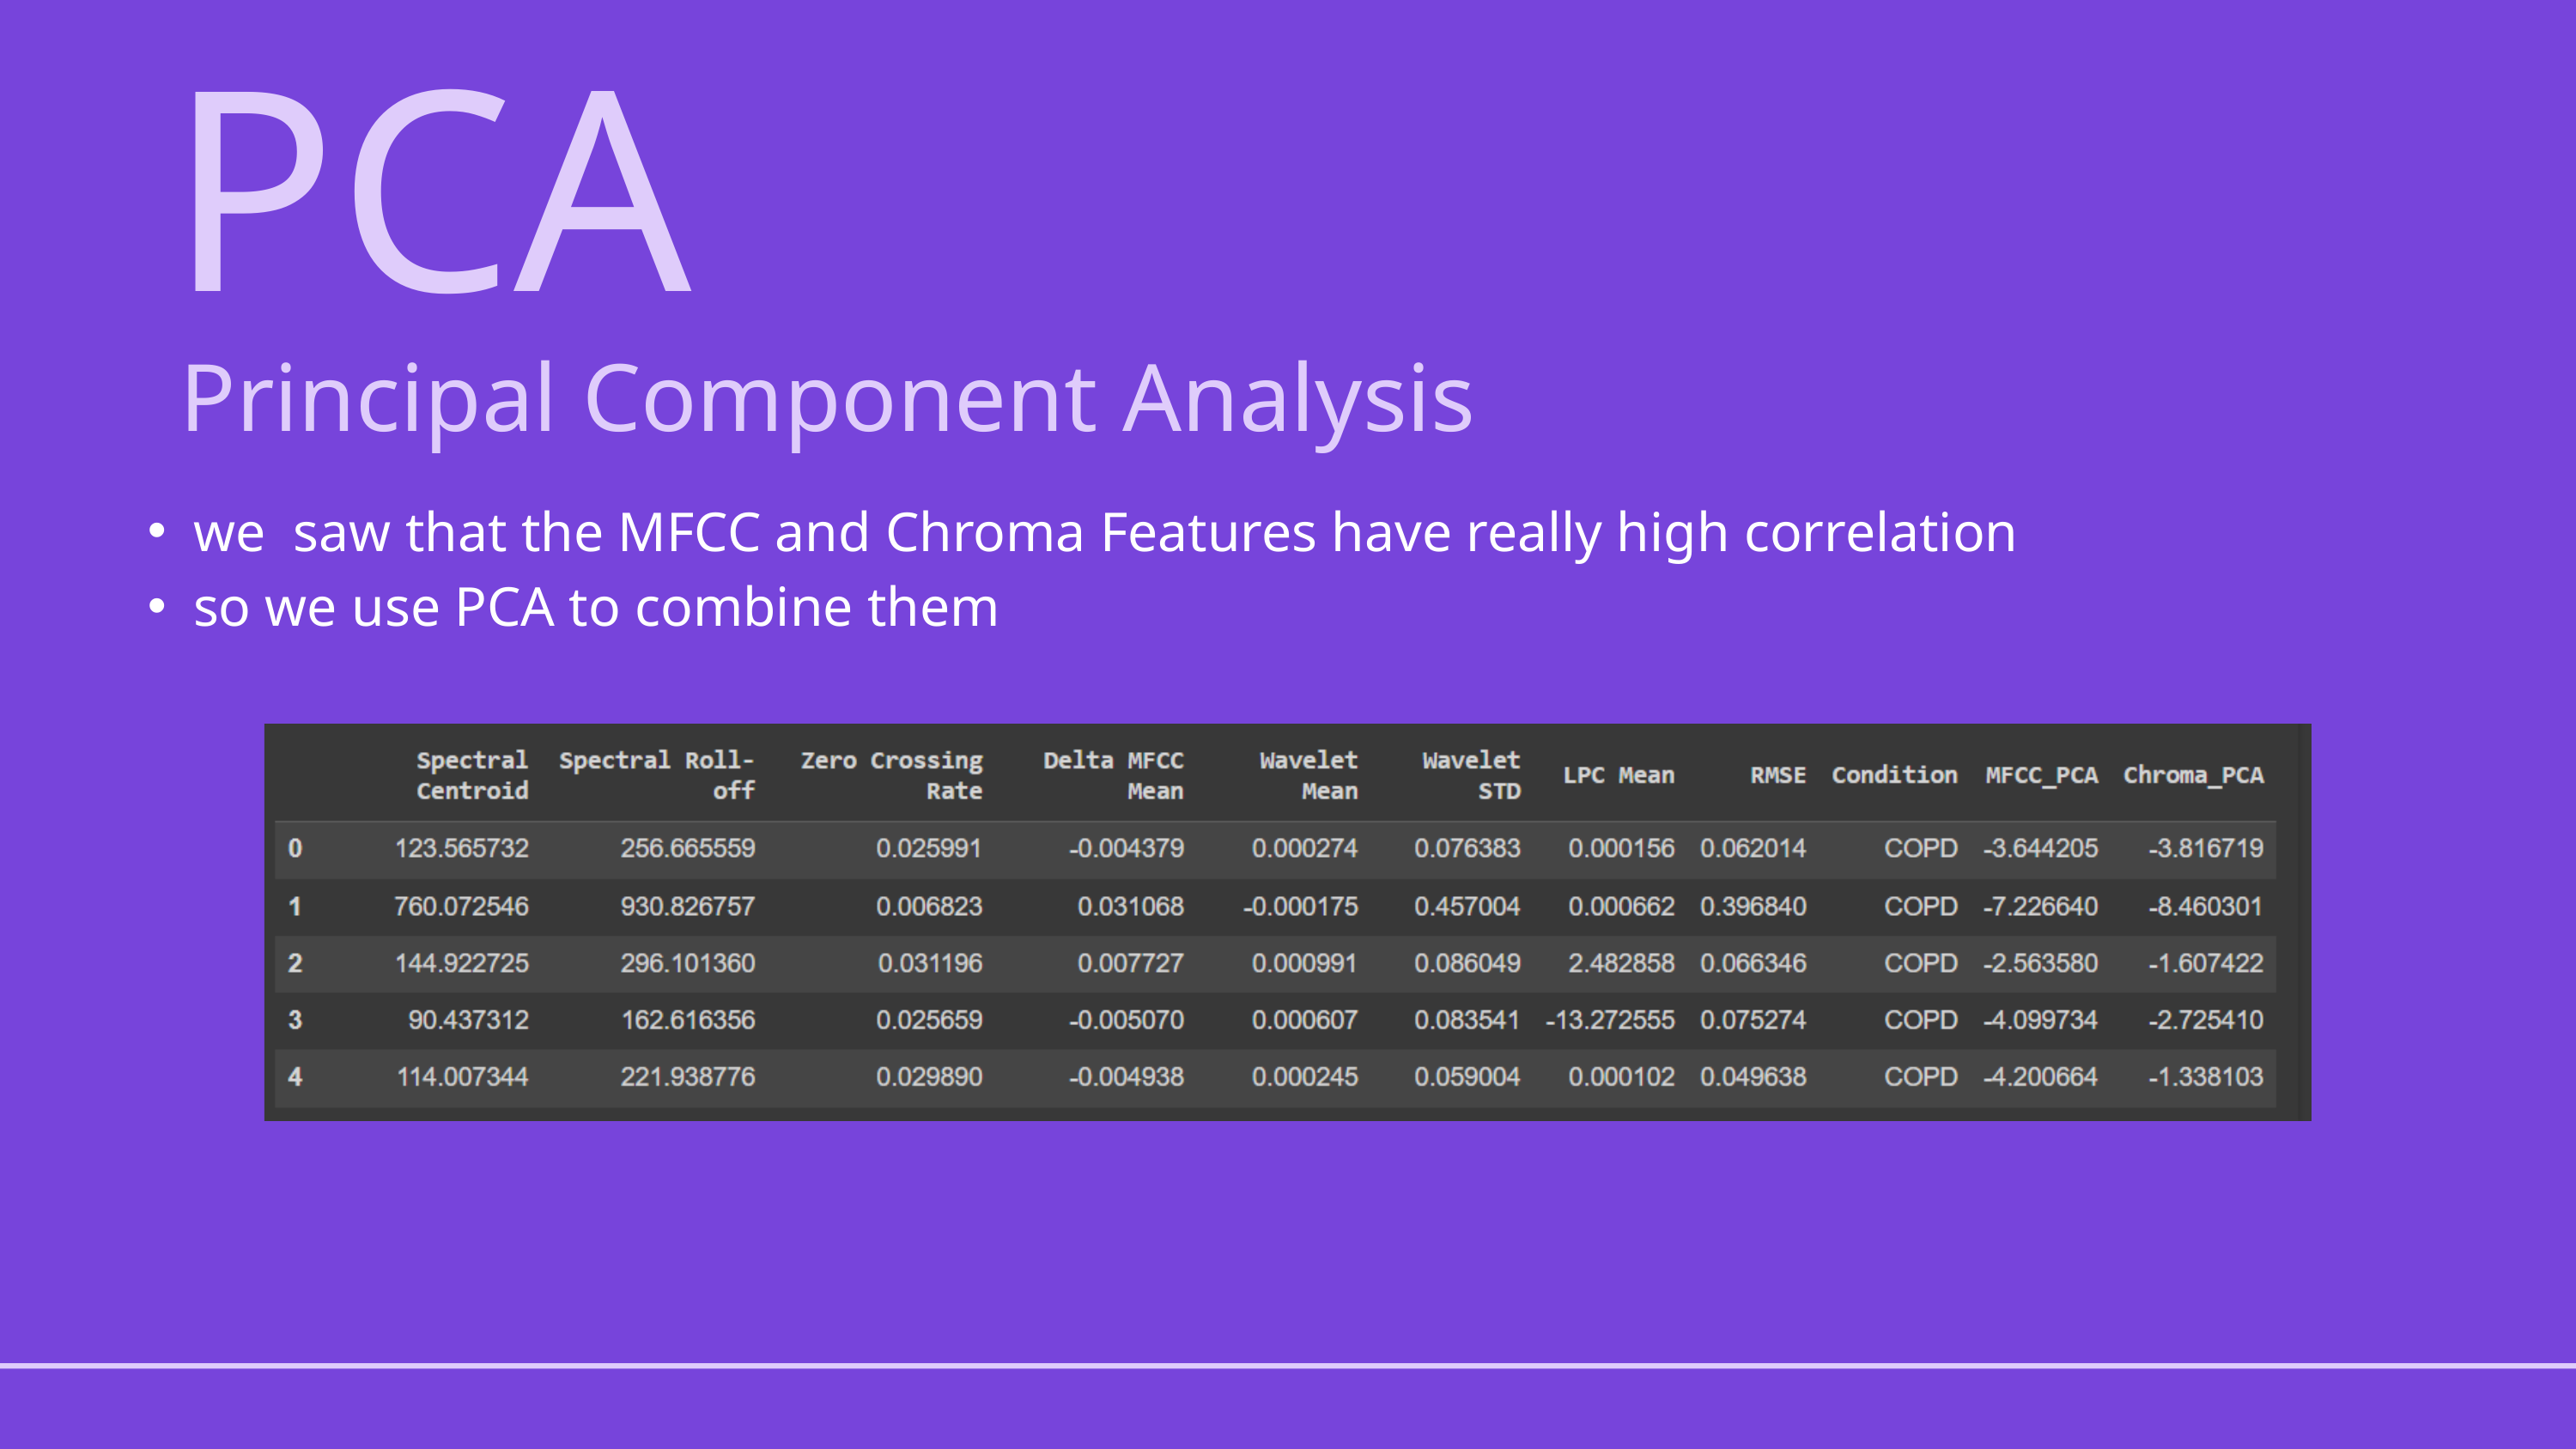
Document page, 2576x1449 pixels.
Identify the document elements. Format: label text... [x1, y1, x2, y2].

text_box we saw that the MFCC and Chroma Features have really high correlation so we use PCA to combine them [101, 487, 2137, 638]
text_box [264, 724, 2312, 1121]
text_box PCA [144, 0, 717, 319]
text_box Principal Component Analysis [144, 319, 1512, 450]
